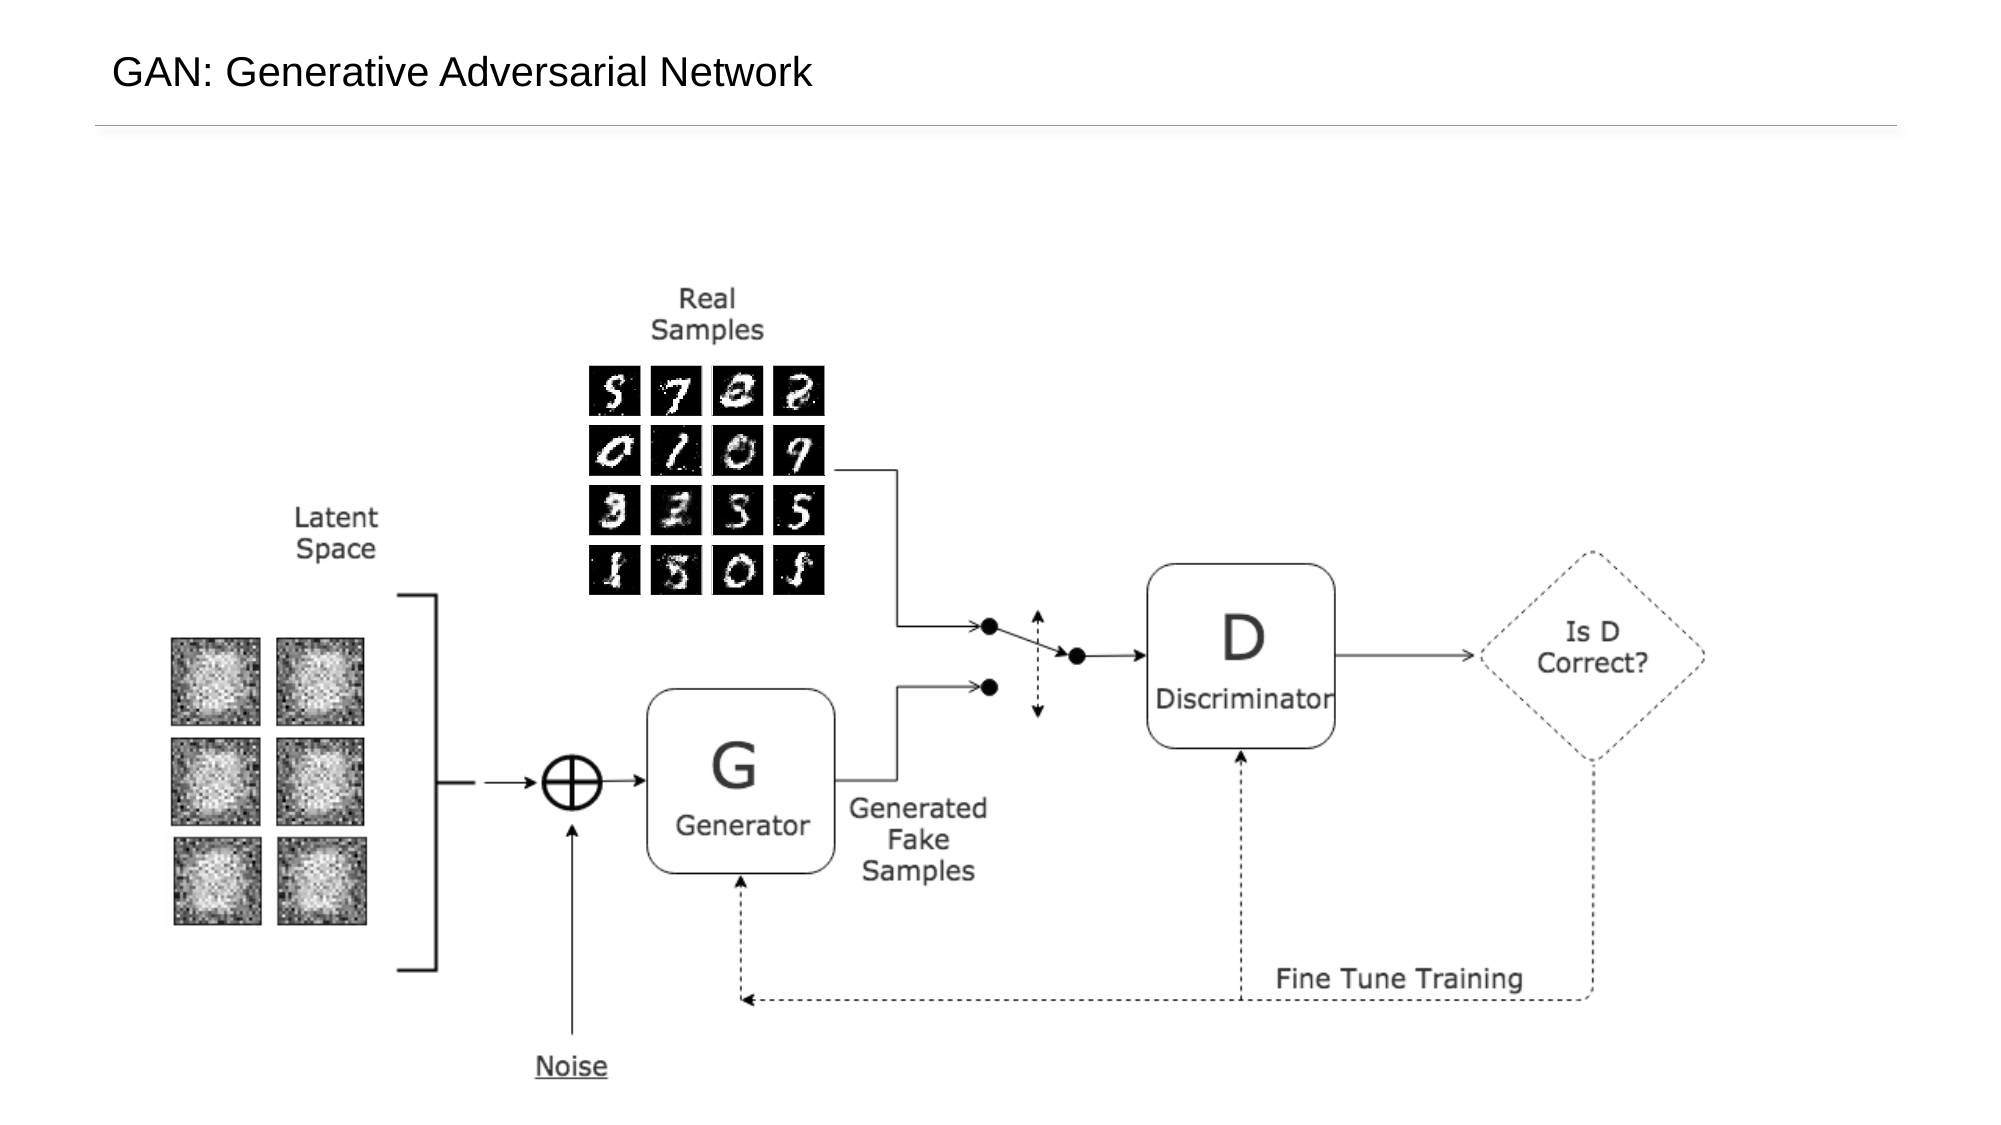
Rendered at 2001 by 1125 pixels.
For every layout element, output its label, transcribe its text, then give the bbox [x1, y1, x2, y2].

text_box GAN: Generative Adversarial Network [97, 36, 829, 102]
picture [164, 282, 1708, 1084]
